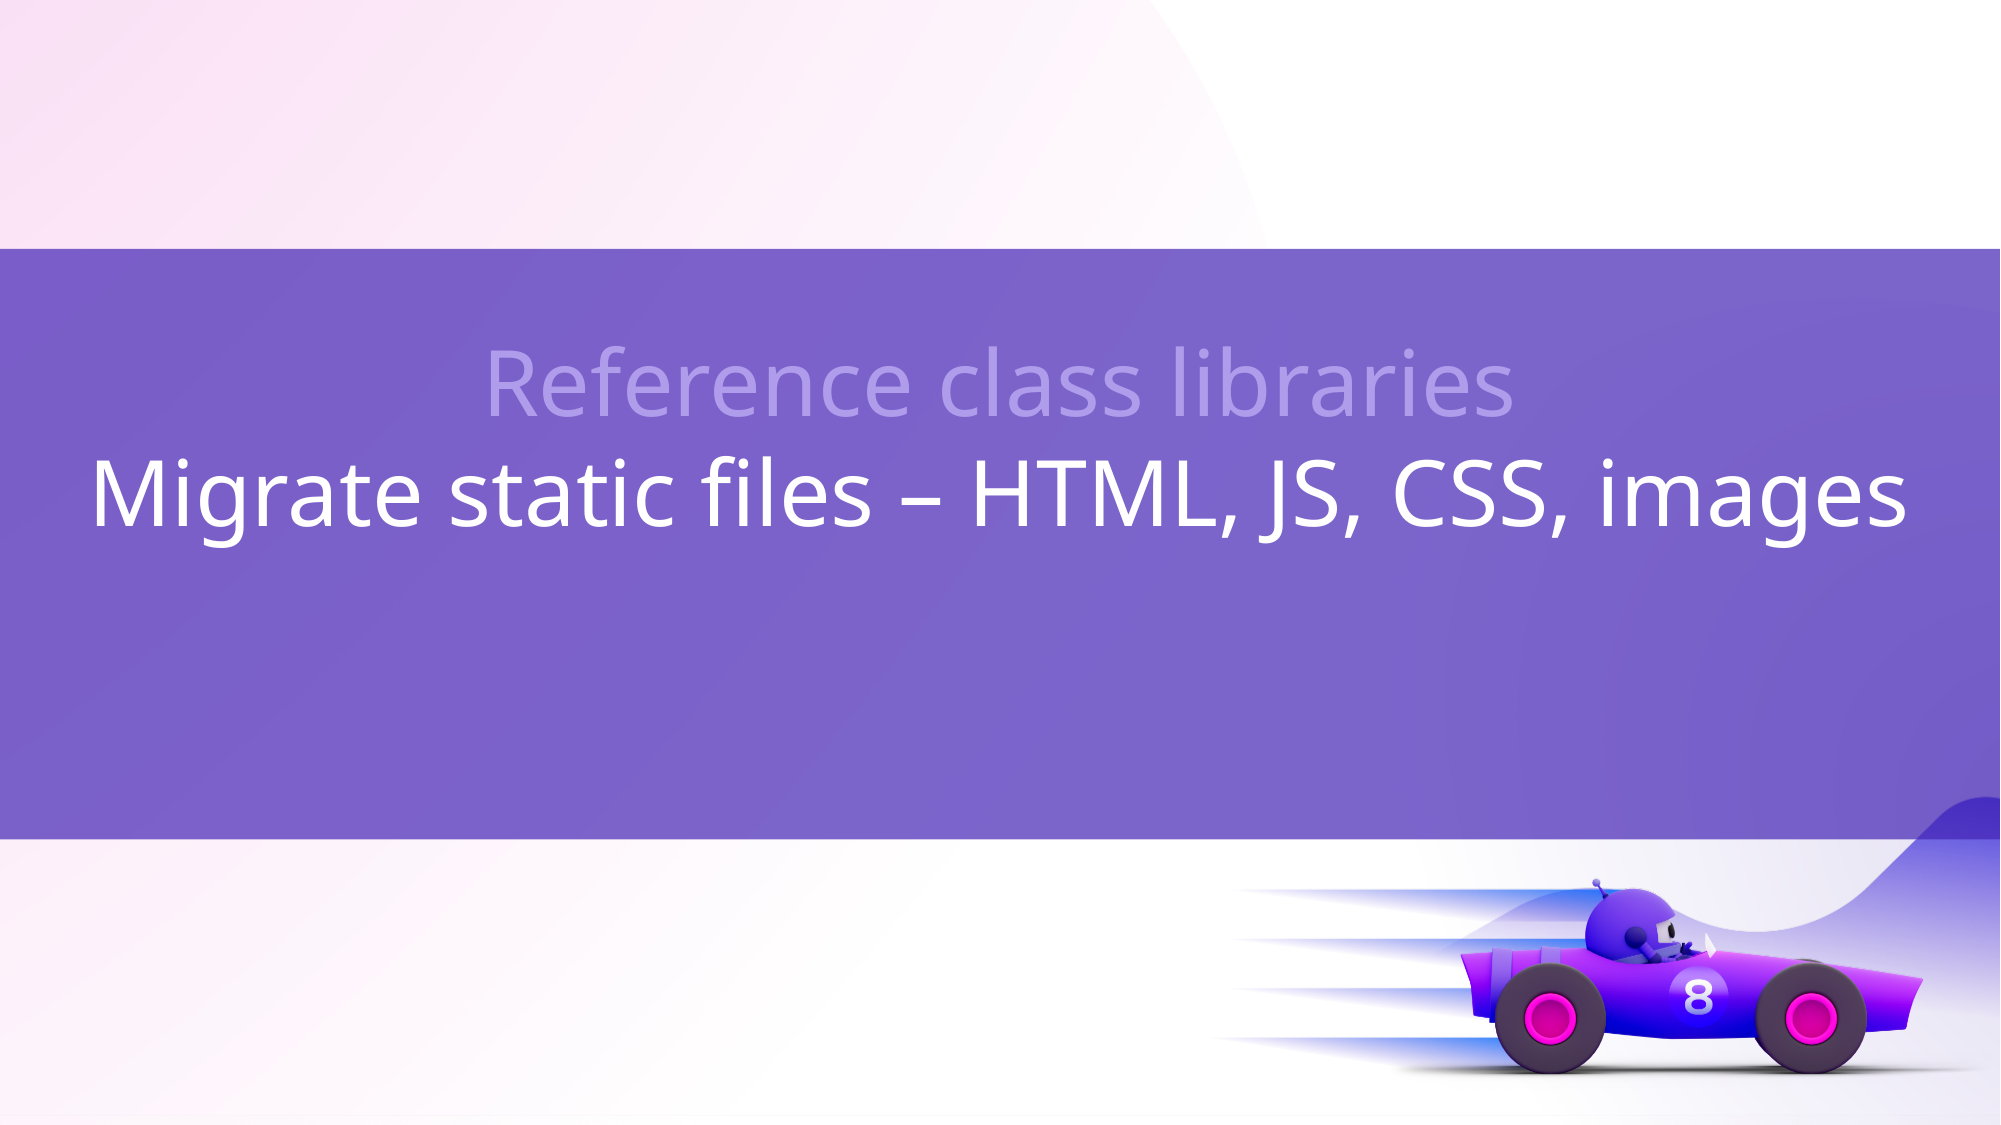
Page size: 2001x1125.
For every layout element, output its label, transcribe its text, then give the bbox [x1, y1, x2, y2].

picture [0, 0, 2001, 1125]
text_box Reference class libraries Migrate static files – HTML, JS, CSS, images [0, 248, 2000, 841]
